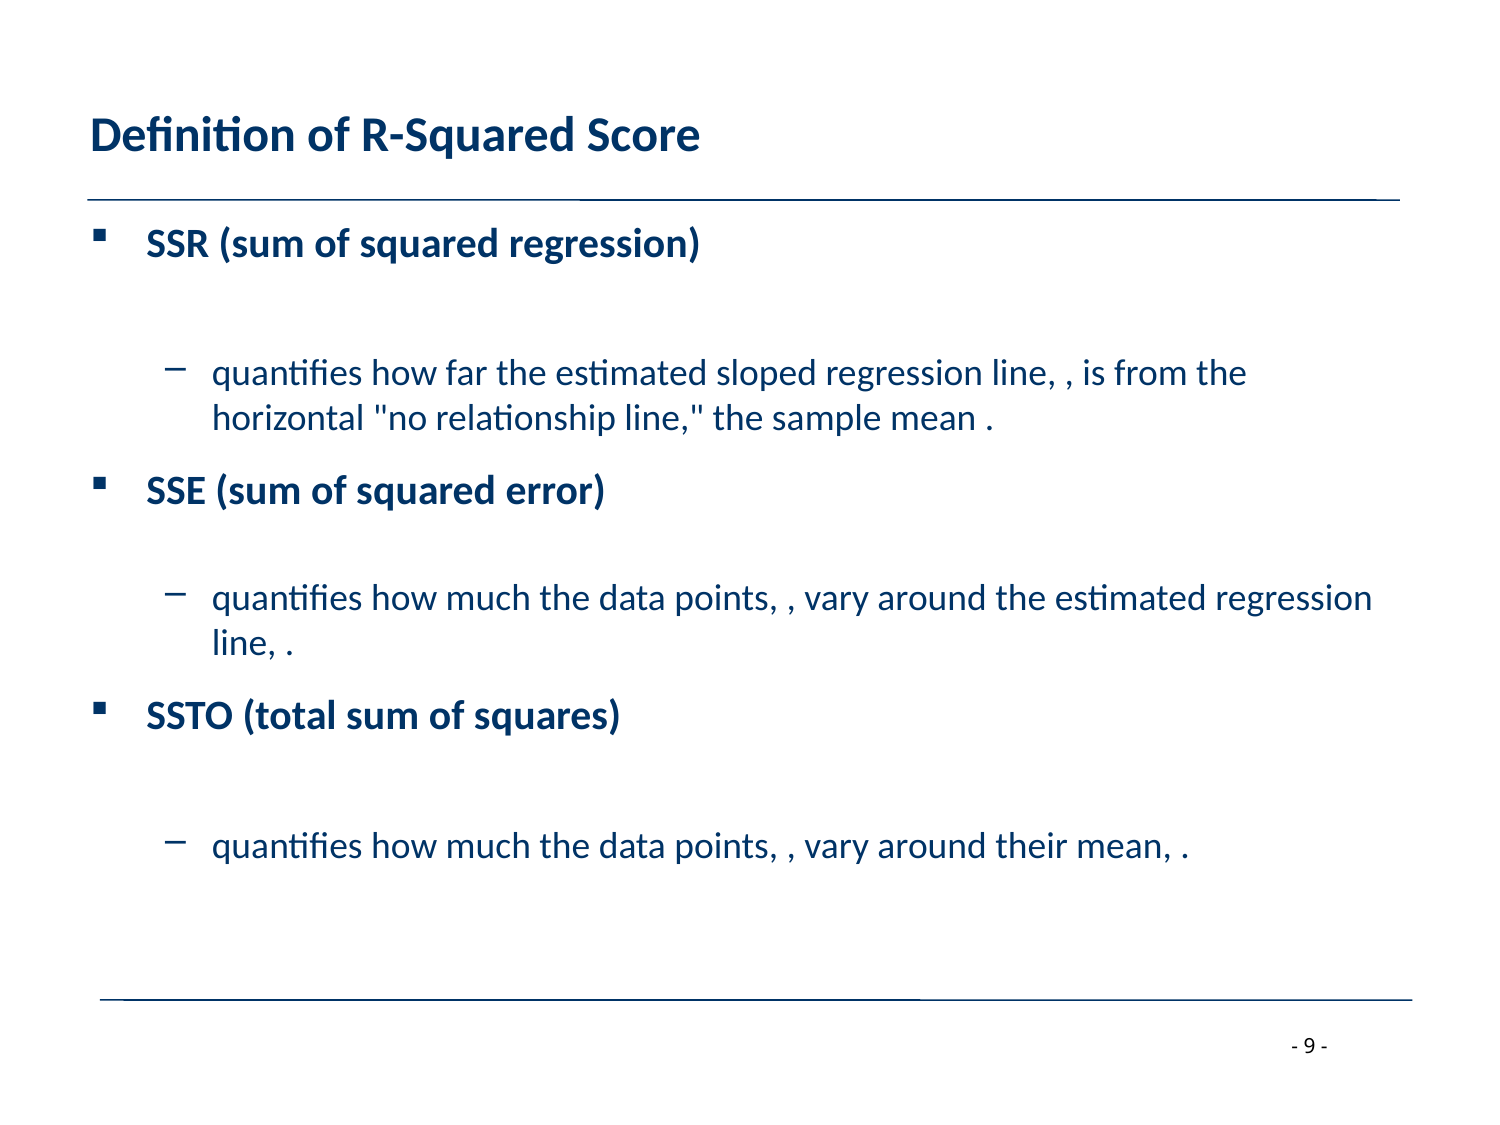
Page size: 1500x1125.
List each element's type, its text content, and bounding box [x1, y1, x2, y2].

title Definition of R-Squared Score [75, 37, 1425, 225]
